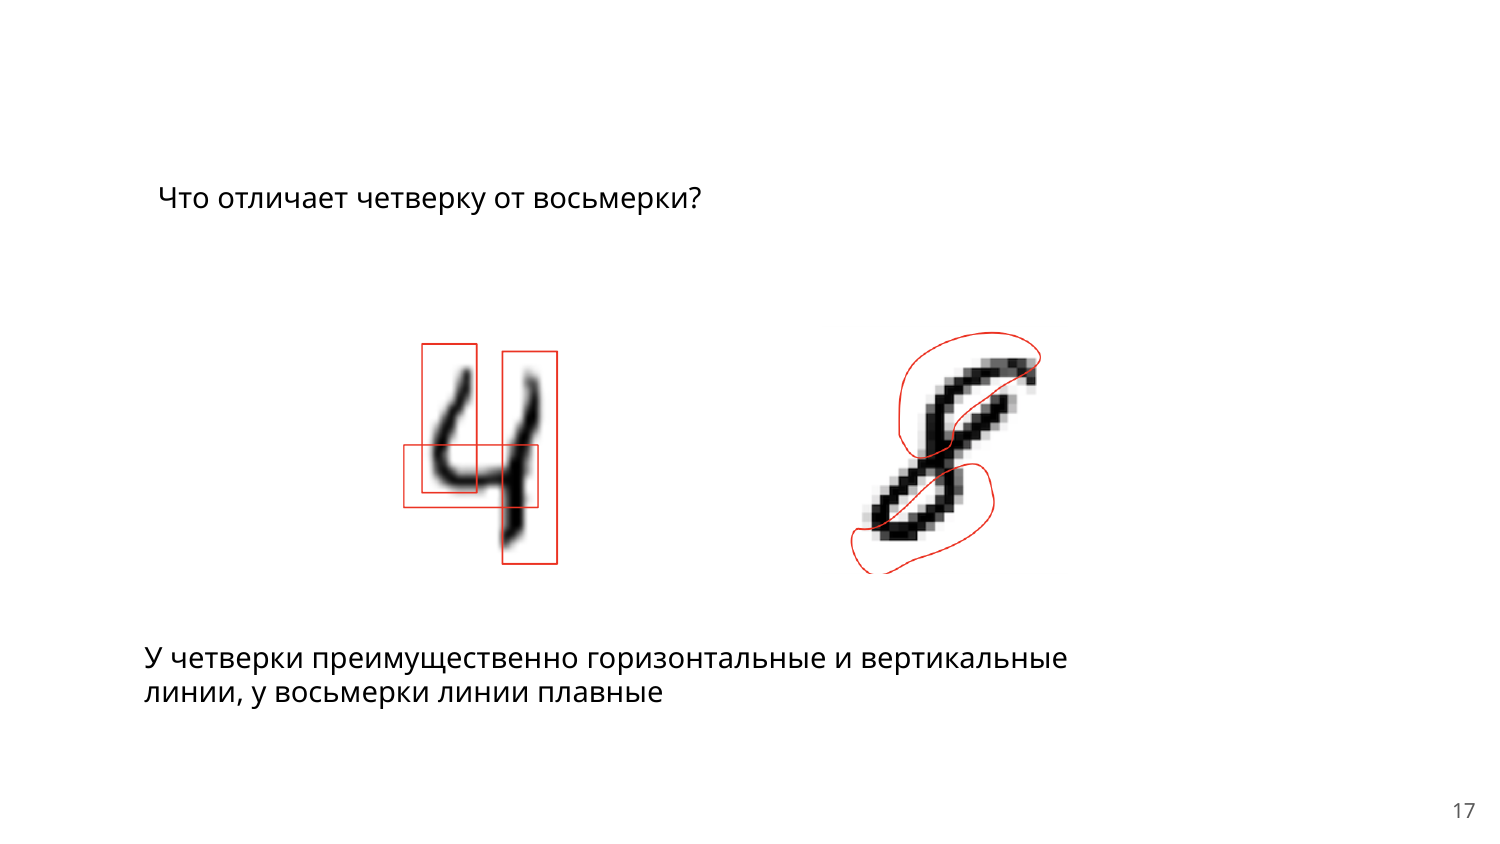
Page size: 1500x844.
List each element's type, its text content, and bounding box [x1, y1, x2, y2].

text_box У четверки преимущественно горизонтальные и вертикальные линии, у восьмерки линии плавные [129, 623, 1124, 740]
picture [803, 324, 1068, 574]
slide_number <number> [1400, 779, 1491, 844]
text_box Что отличает четверку от восьмерки? [143, 158, 888, 245]
picture [354, 317, 576, 588]
